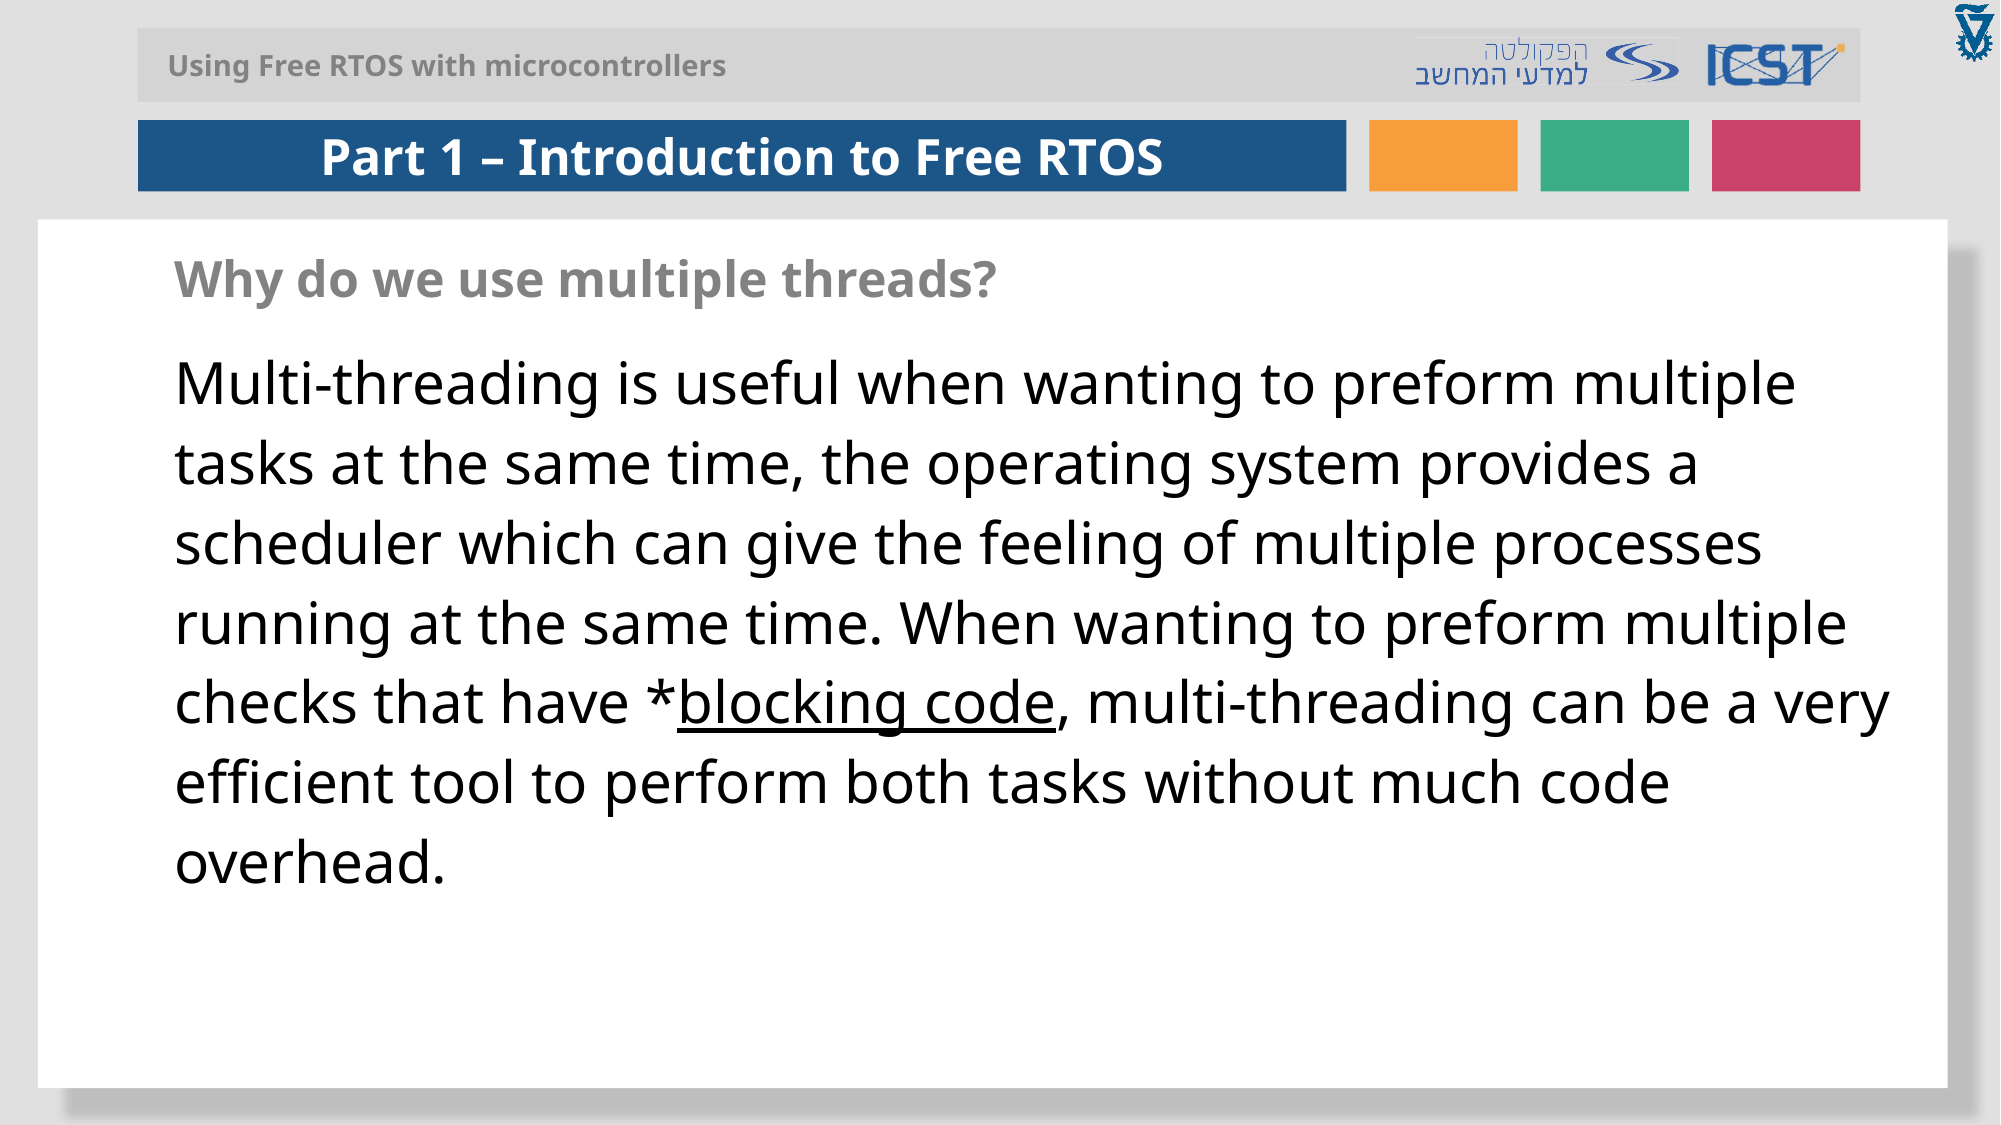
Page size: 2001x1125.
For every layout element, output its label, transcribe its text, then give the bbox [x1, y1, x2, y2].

text_box Multi-threading is useful when wanting to preform multiple tasks at the same time, the operating system provides a scheduler which can give the feeling of multiple processes running at the same time. When wanting to preform multiple checks that have *blocking code, multi-threading can be a very efficient tool to perform both tasks without much code overhead. [159, 329, 1962, 1084]
text_box Why do we use multiple threads? [159, 239, 1841, 292]
picture [1951, 2, 1997, 62]
picture [1692, 28, 1847, 95]
